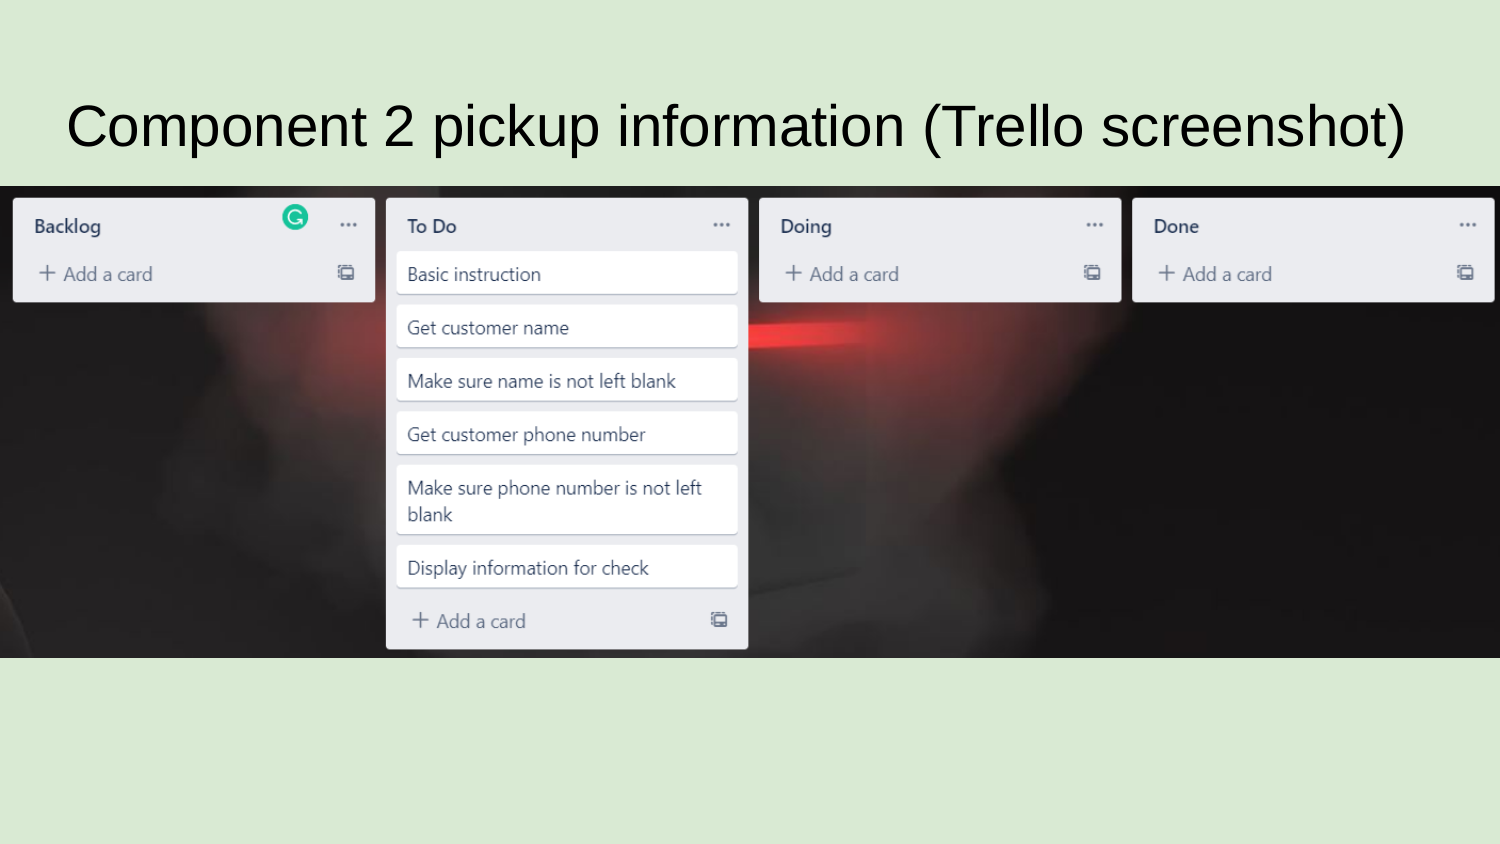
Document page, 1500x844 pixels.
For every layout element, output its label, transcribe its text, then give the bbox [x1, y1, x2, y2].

title Component 2 pickup information (Trello screenshot) [51, 72, 1449, 167]
picture [0, 185, 1500, 658]
